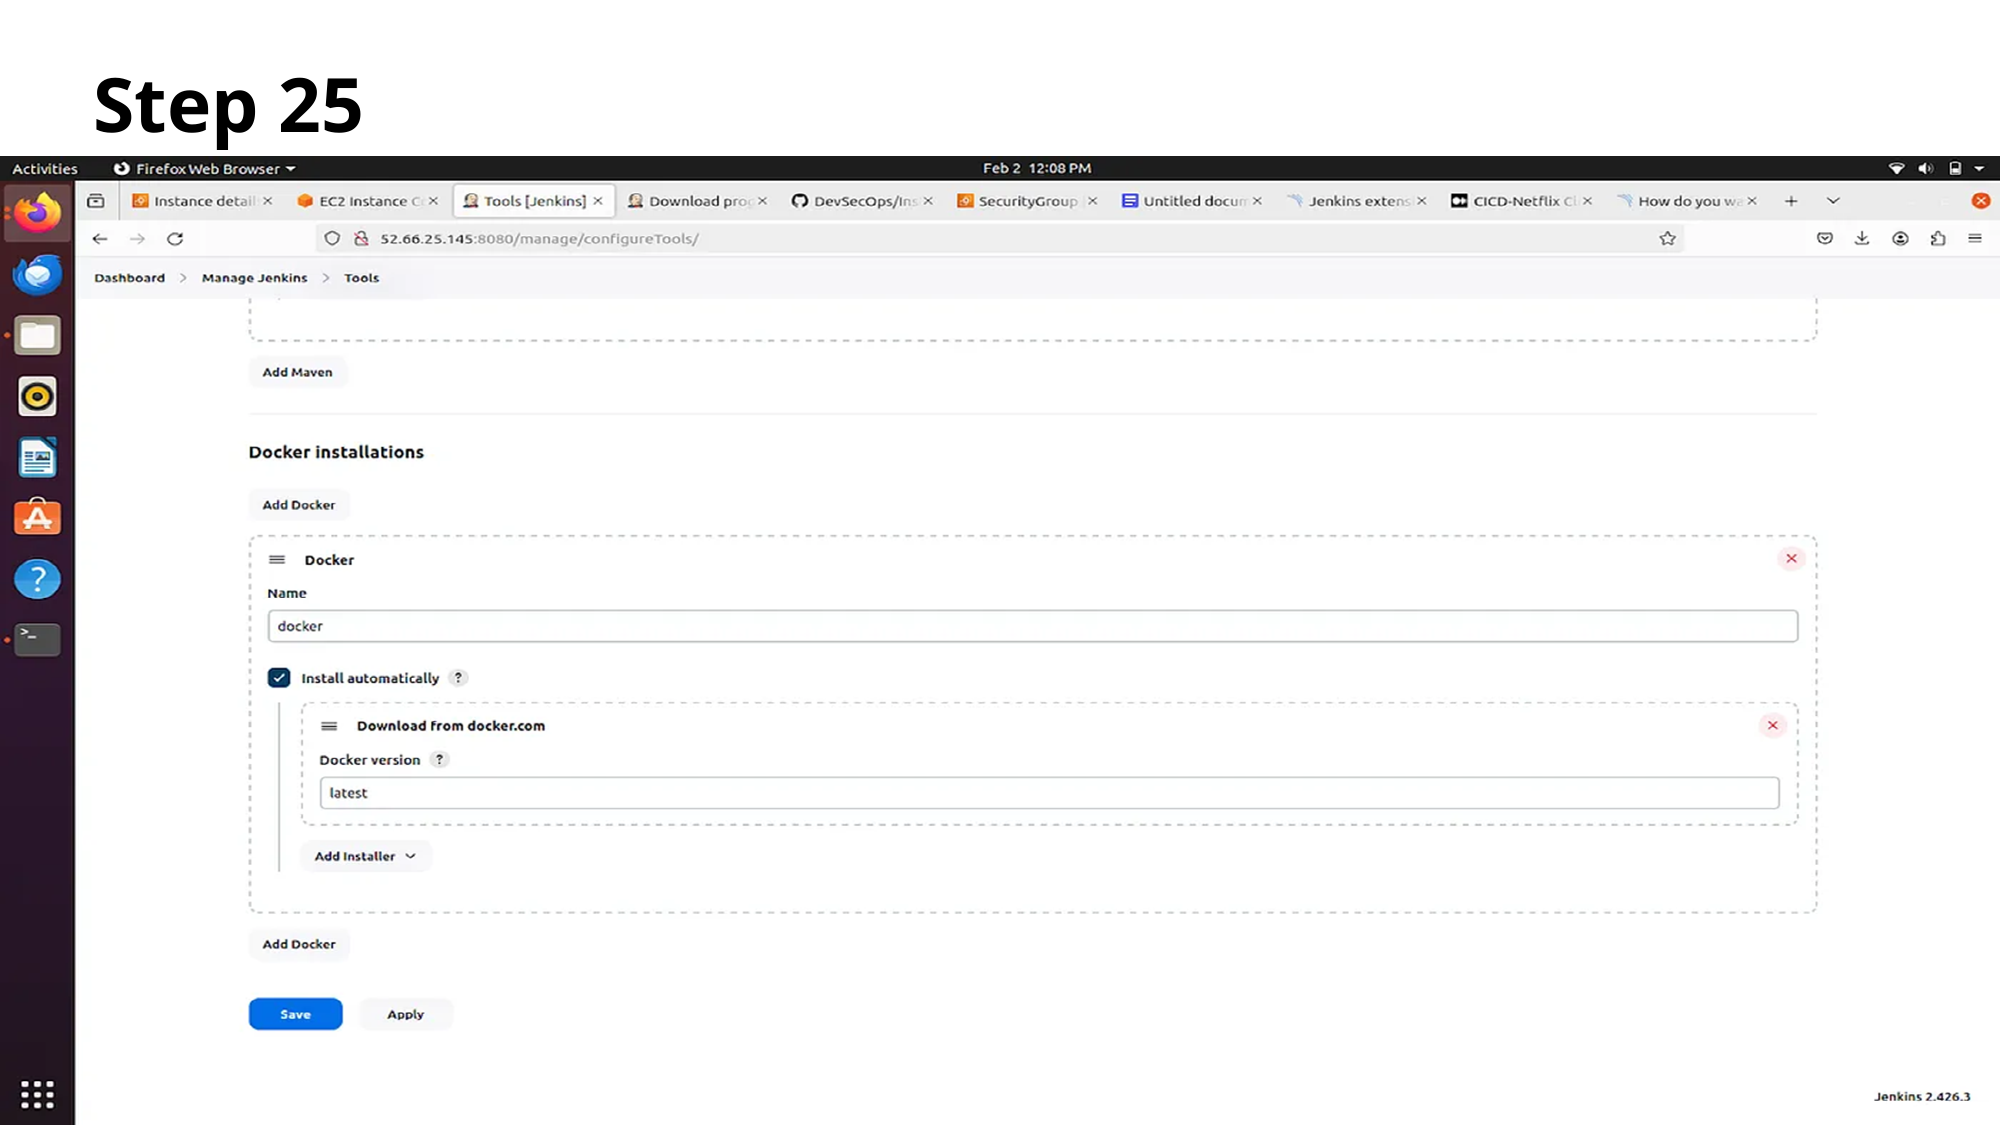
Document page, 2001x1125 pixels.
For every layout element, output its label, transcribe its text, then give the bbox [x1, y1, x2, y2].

title Step 25 [78, 59, 1863, 156]
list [0, 156, 2000, 1125]
